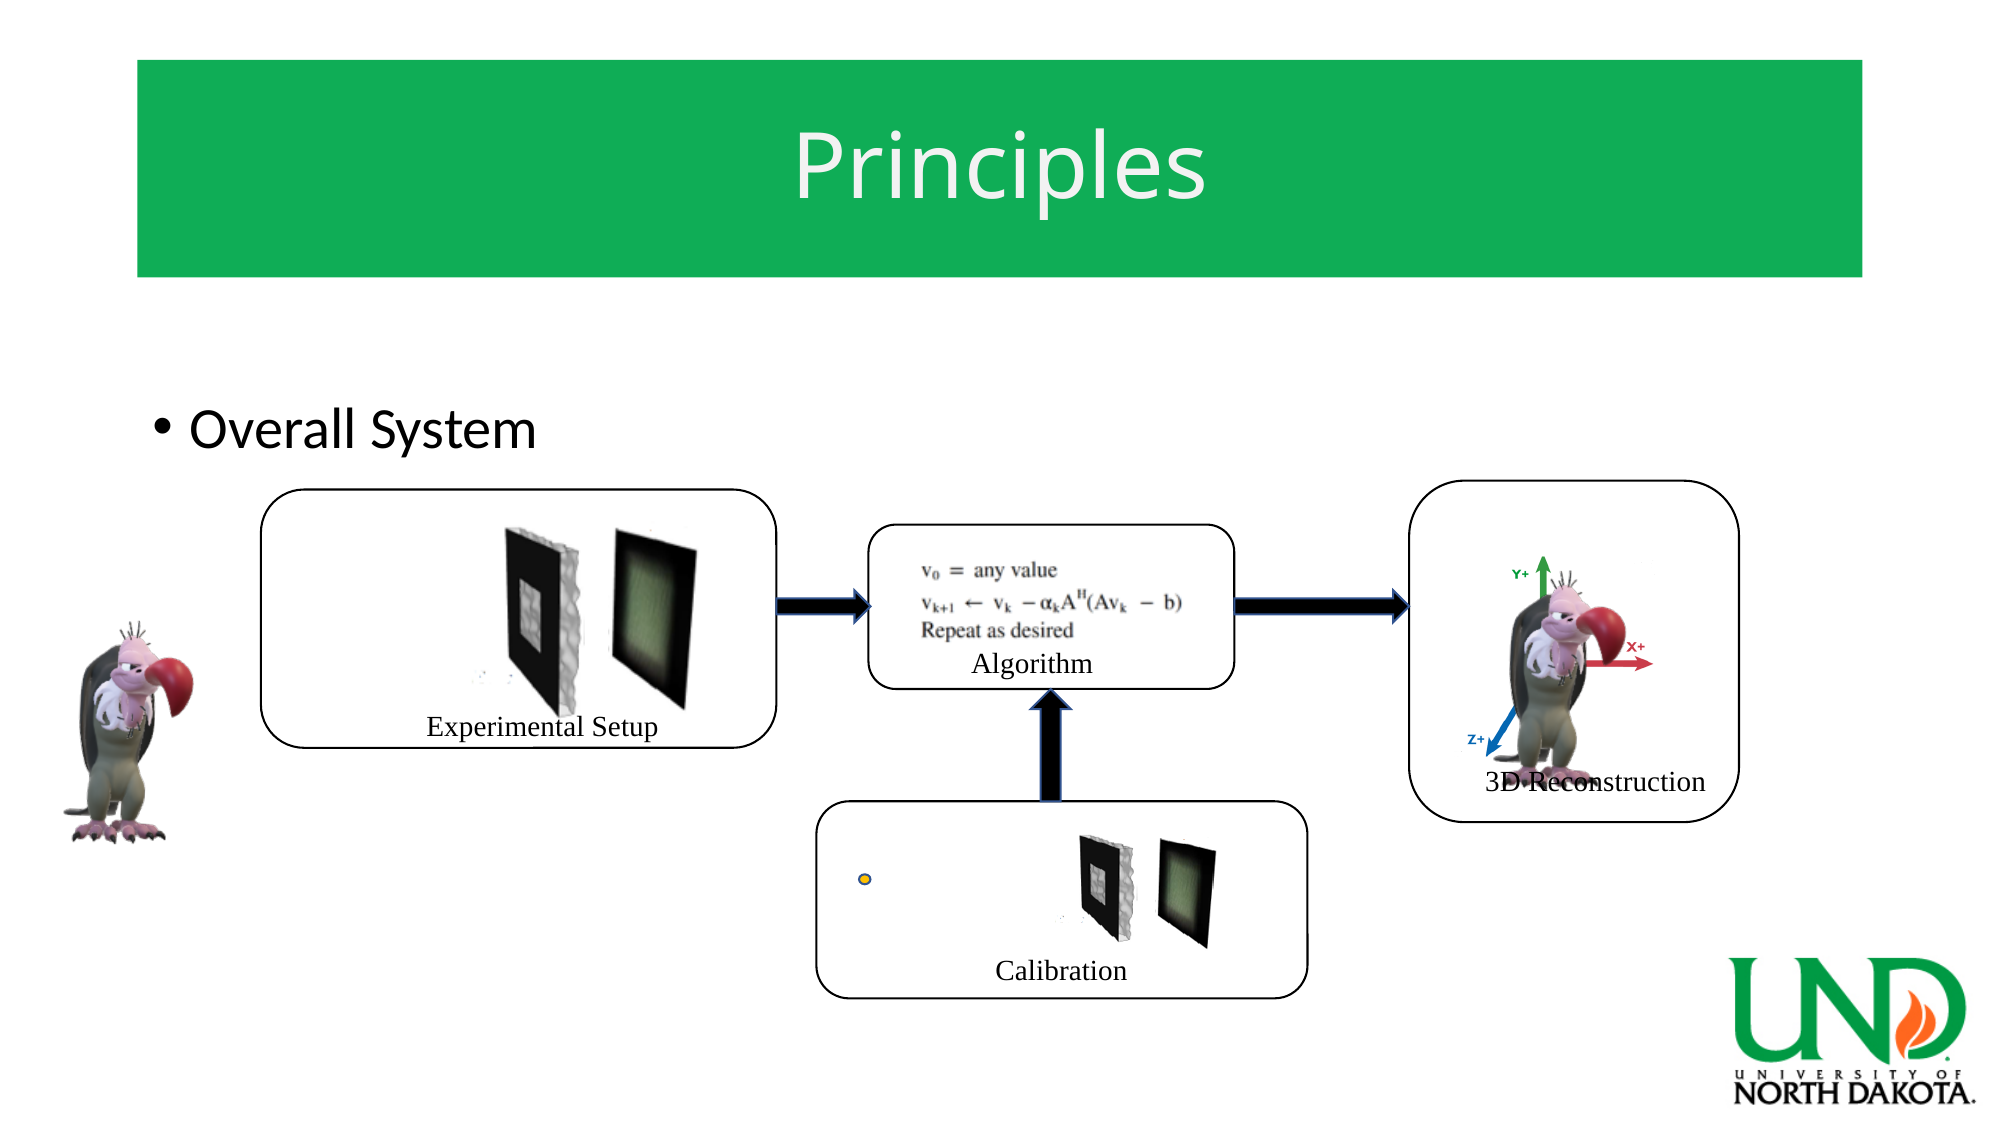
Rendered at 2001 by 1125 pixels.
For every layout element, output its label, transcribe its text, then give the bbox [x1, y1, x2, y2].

title Principles [137, 59, 1863, 278]
list Overall System [137, 299, 1863, 1014]
picture [43, 610, 199, 854]
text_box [260, 446, 1739, 999]
picture [1697, 933, 2000, 1125]
